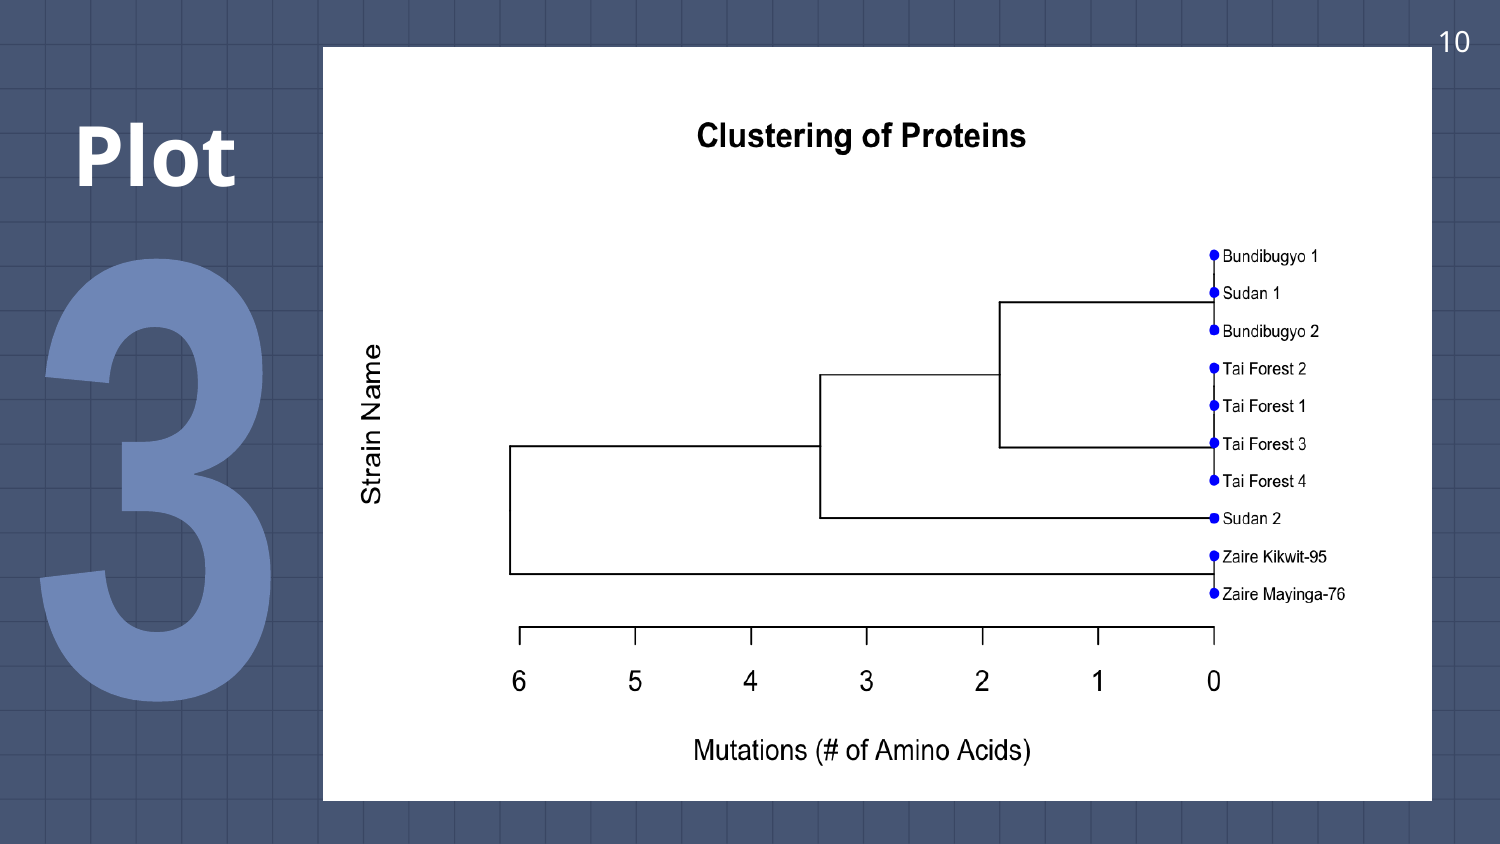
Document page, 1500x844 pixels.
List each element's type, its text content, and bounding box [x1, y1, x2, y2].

slide_number 10 [1408, 0, 1500, 88]
picture [322, 47, 1433, 801]
text_box Plot [0, 87, 317, 217]
